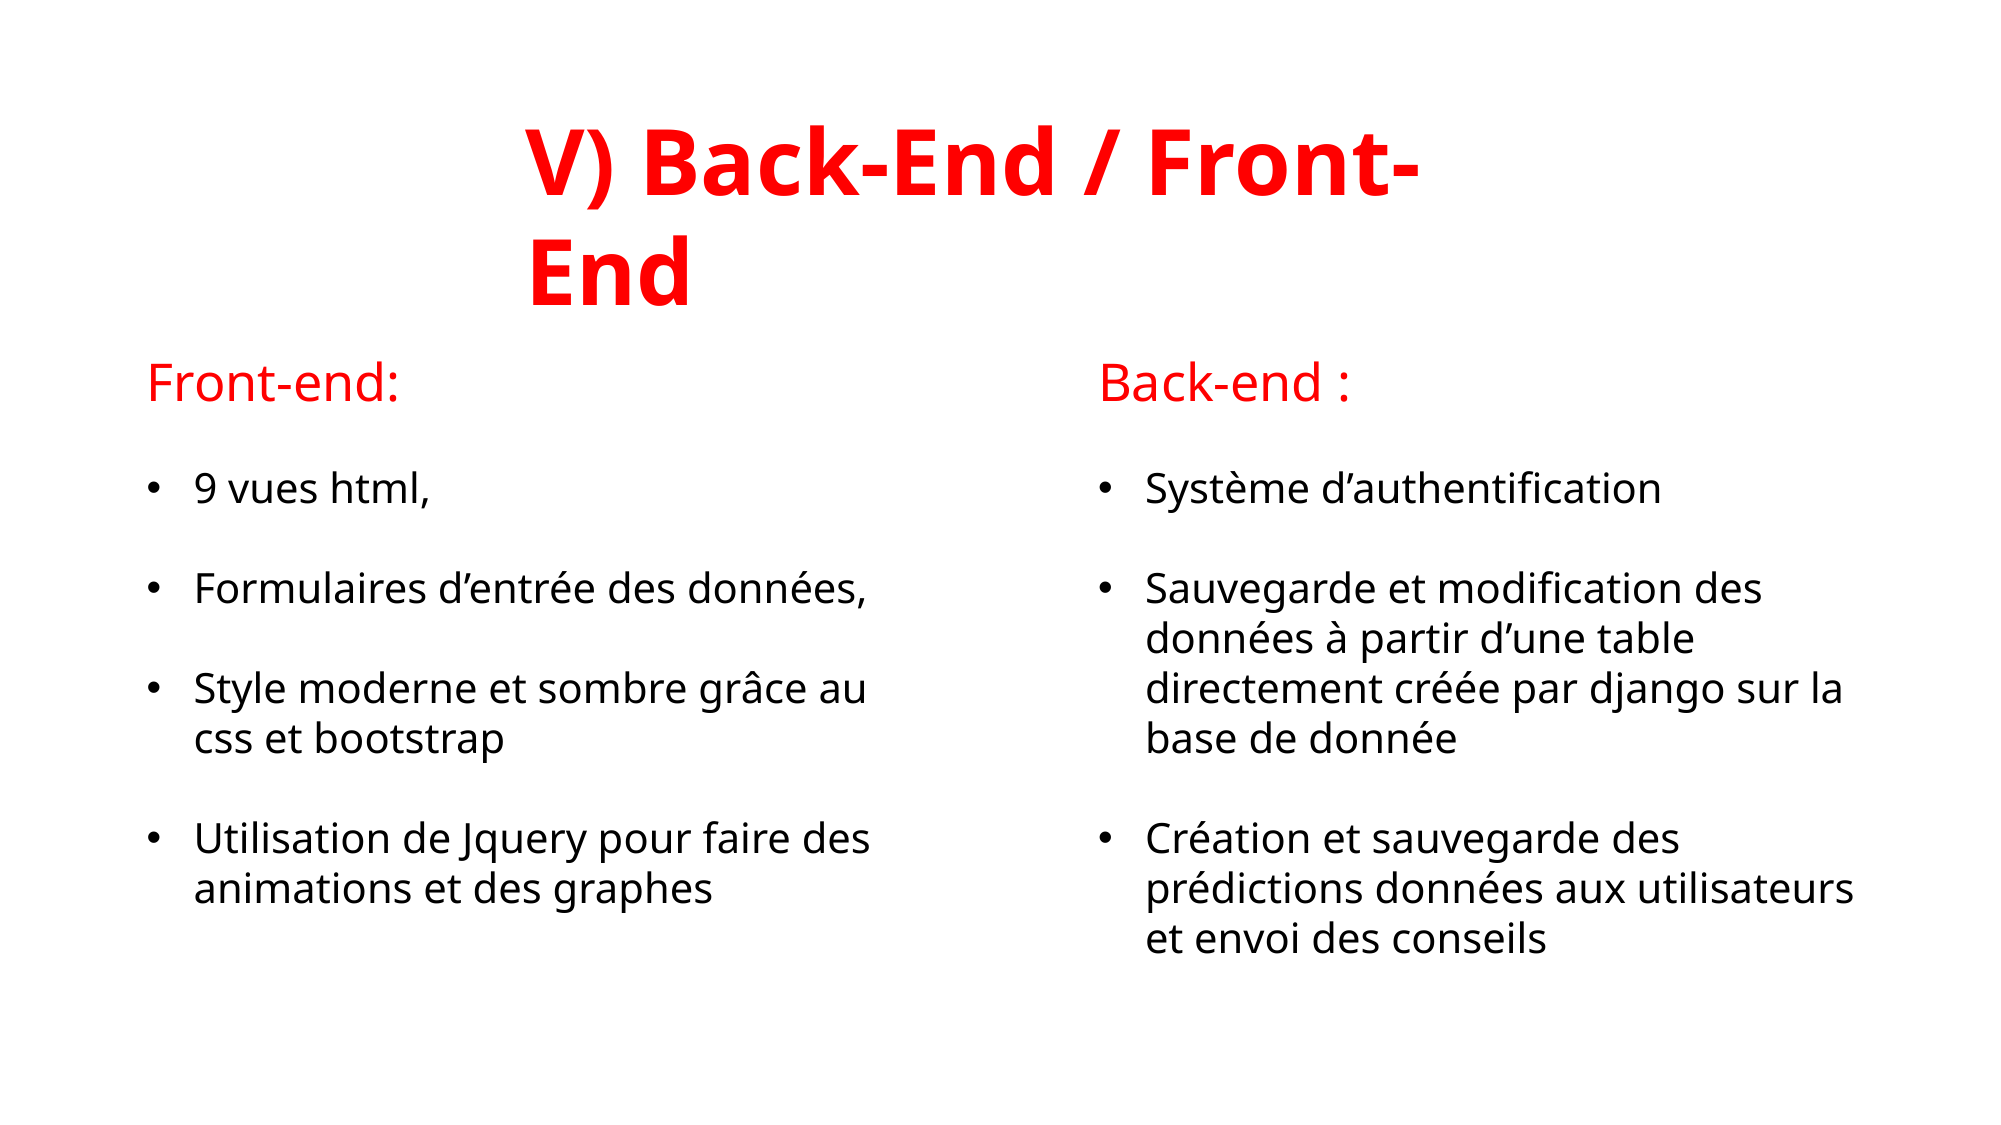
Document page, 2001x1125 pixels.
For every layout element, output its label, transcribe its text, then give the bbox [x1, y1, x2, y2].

text_box Back-end : Système d’authentification Sauvegarde et modification des données à partir d’une table directement créée par django sur la base de donnée Création et sauvegarde des prédictions données aux utilisateurs et envoi des conseils [1083, 341, 1897, 1060]
text_box Front-end: 9 vues html, Formulaires d’entrée des données, Style moderne et sombre grâce au css et bootstrap Utilisation de Jquery pour faire des animations et des graphes [131, 341, 945, 920]
text_box V) Back-End / Front-End [510, 95, 1490, 331]
